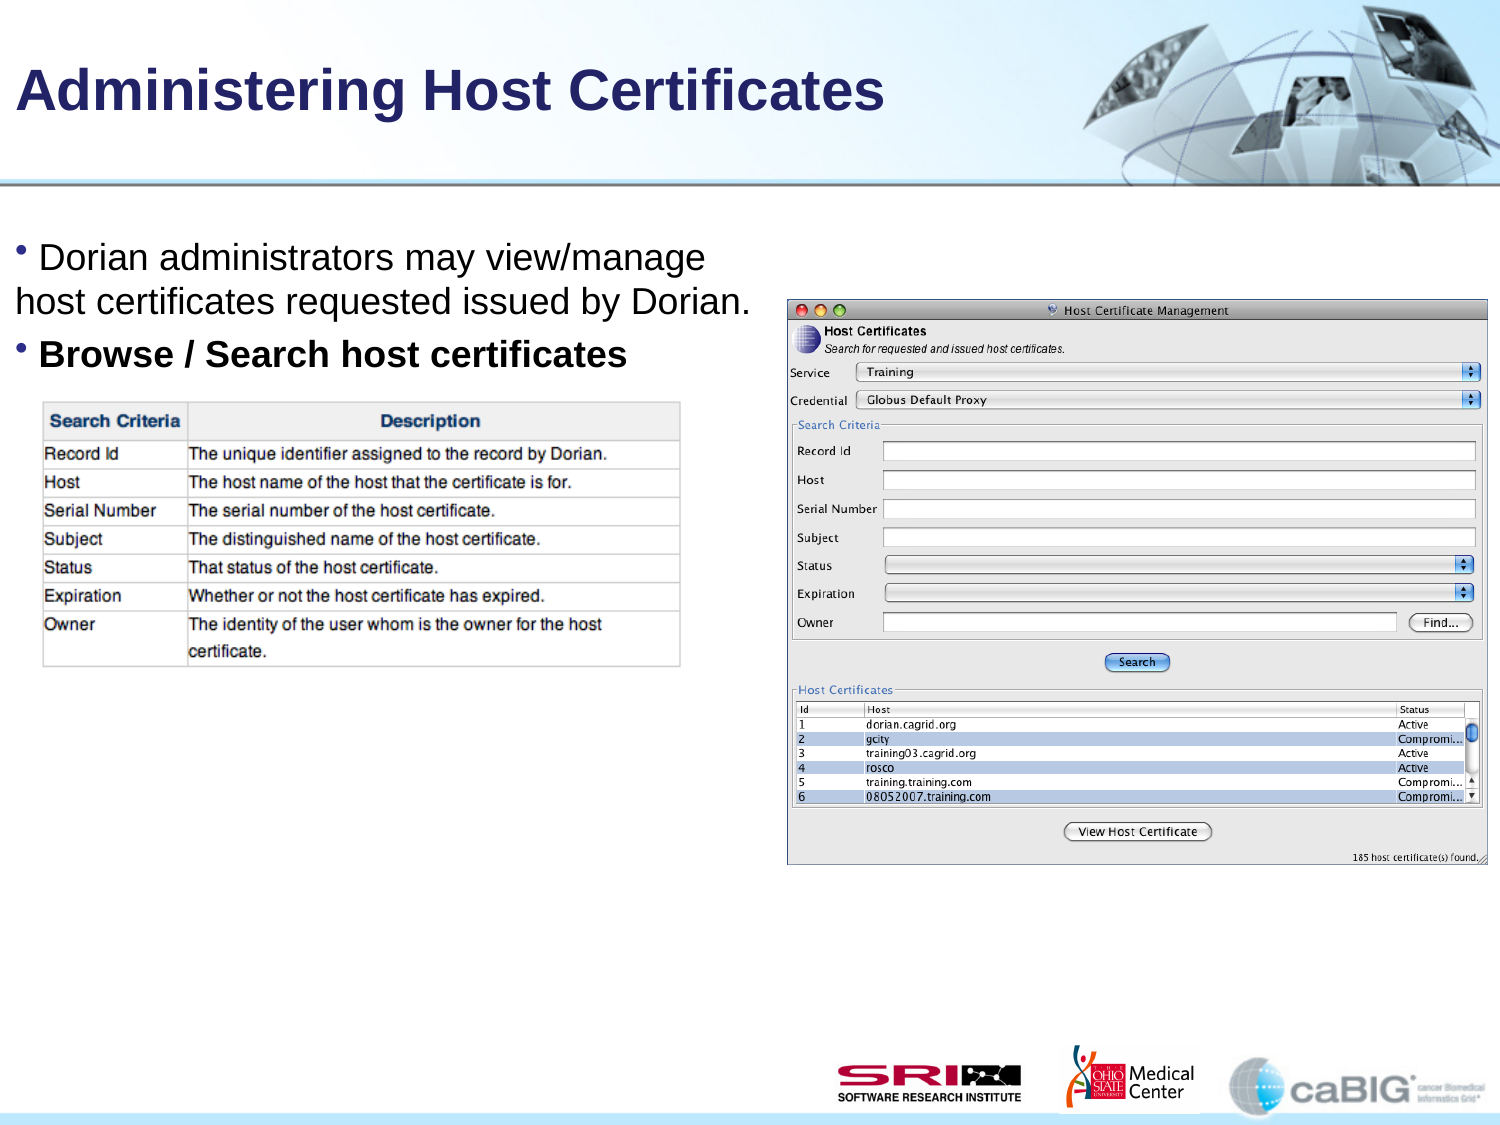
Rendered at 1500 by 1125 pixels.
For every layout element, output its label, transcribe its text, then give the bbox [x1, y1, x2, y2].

title Administering Host Certificates [0, 12, 1051, 163]
picture [37, 396, 688, 674]
list Dorian administrators may view/manage host certificates requested issued by Dorian. Browse / Search host certificates [0, 224, 788, 1038]
picture [0, 0, 1500, 1125]
